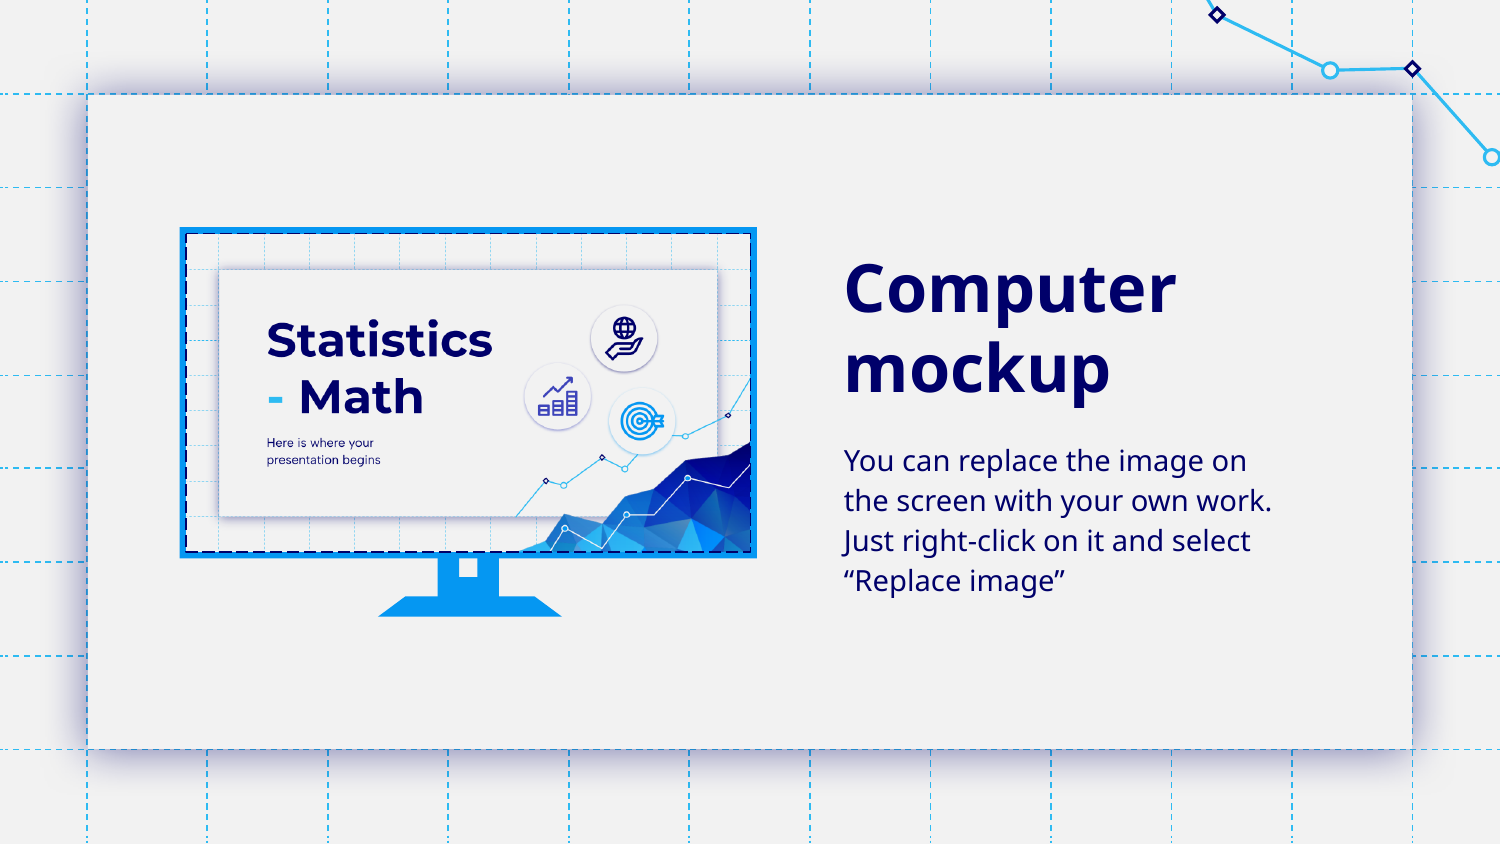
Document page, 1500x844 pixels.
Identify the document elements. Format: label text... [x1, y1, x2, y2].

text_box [179, 226, 758, 617]
subtitle You can replace the image on the screen with your own work. Just right-click on it and select “Replace image” [829, 421, 1306, 599]
title Computer mockup [829, 246, 1306, 421]
picture [186, 234, 750, 552]
